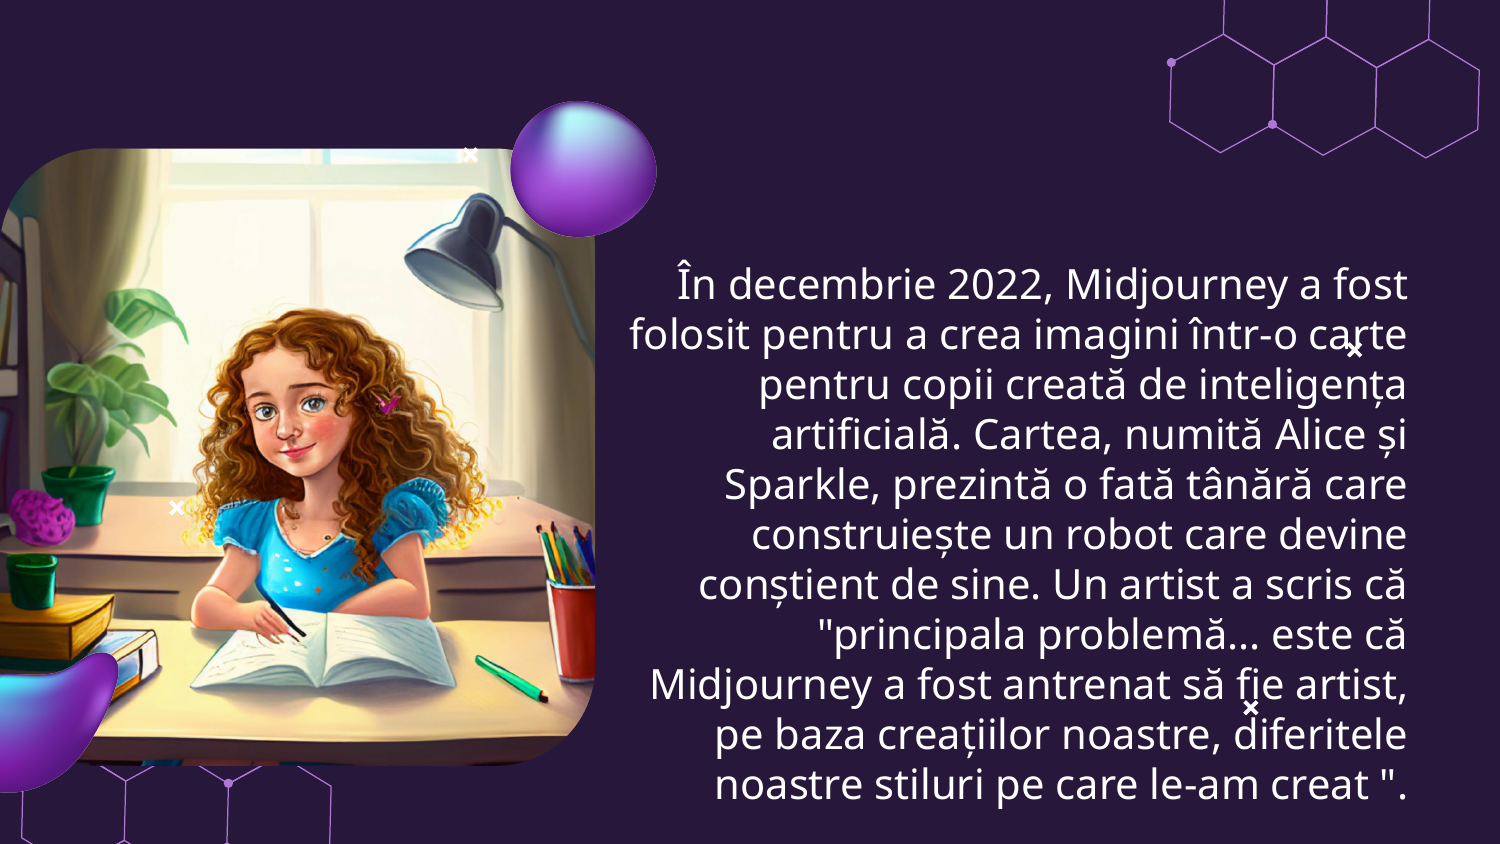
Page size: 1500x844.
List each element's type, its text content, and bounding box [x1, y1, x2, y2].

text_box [1348, 343, 1362, 357]
picture [0, 80, 677, 805]
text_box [464, 148, 478, 162]
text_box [170, 501, 184, 515]
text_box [1244, 701, 1258, 715]
subtitle În decembrie 2022, Midjourney a fost folosit pentru a crea imagini într-o carte pentru copii creată de inteligența artificială. Cartea, numită Alice și Sparkle, prezintă o fată tânără care construiește un robot care devine conștient de sine. Un artist a scris că "principala problemă... este că Midjourney a fost antrenat să fie artist, pe baza creațiilor noastre, diferitele noastre stiluri pe care le-am creat ". [602, 420, 1424, 823]
